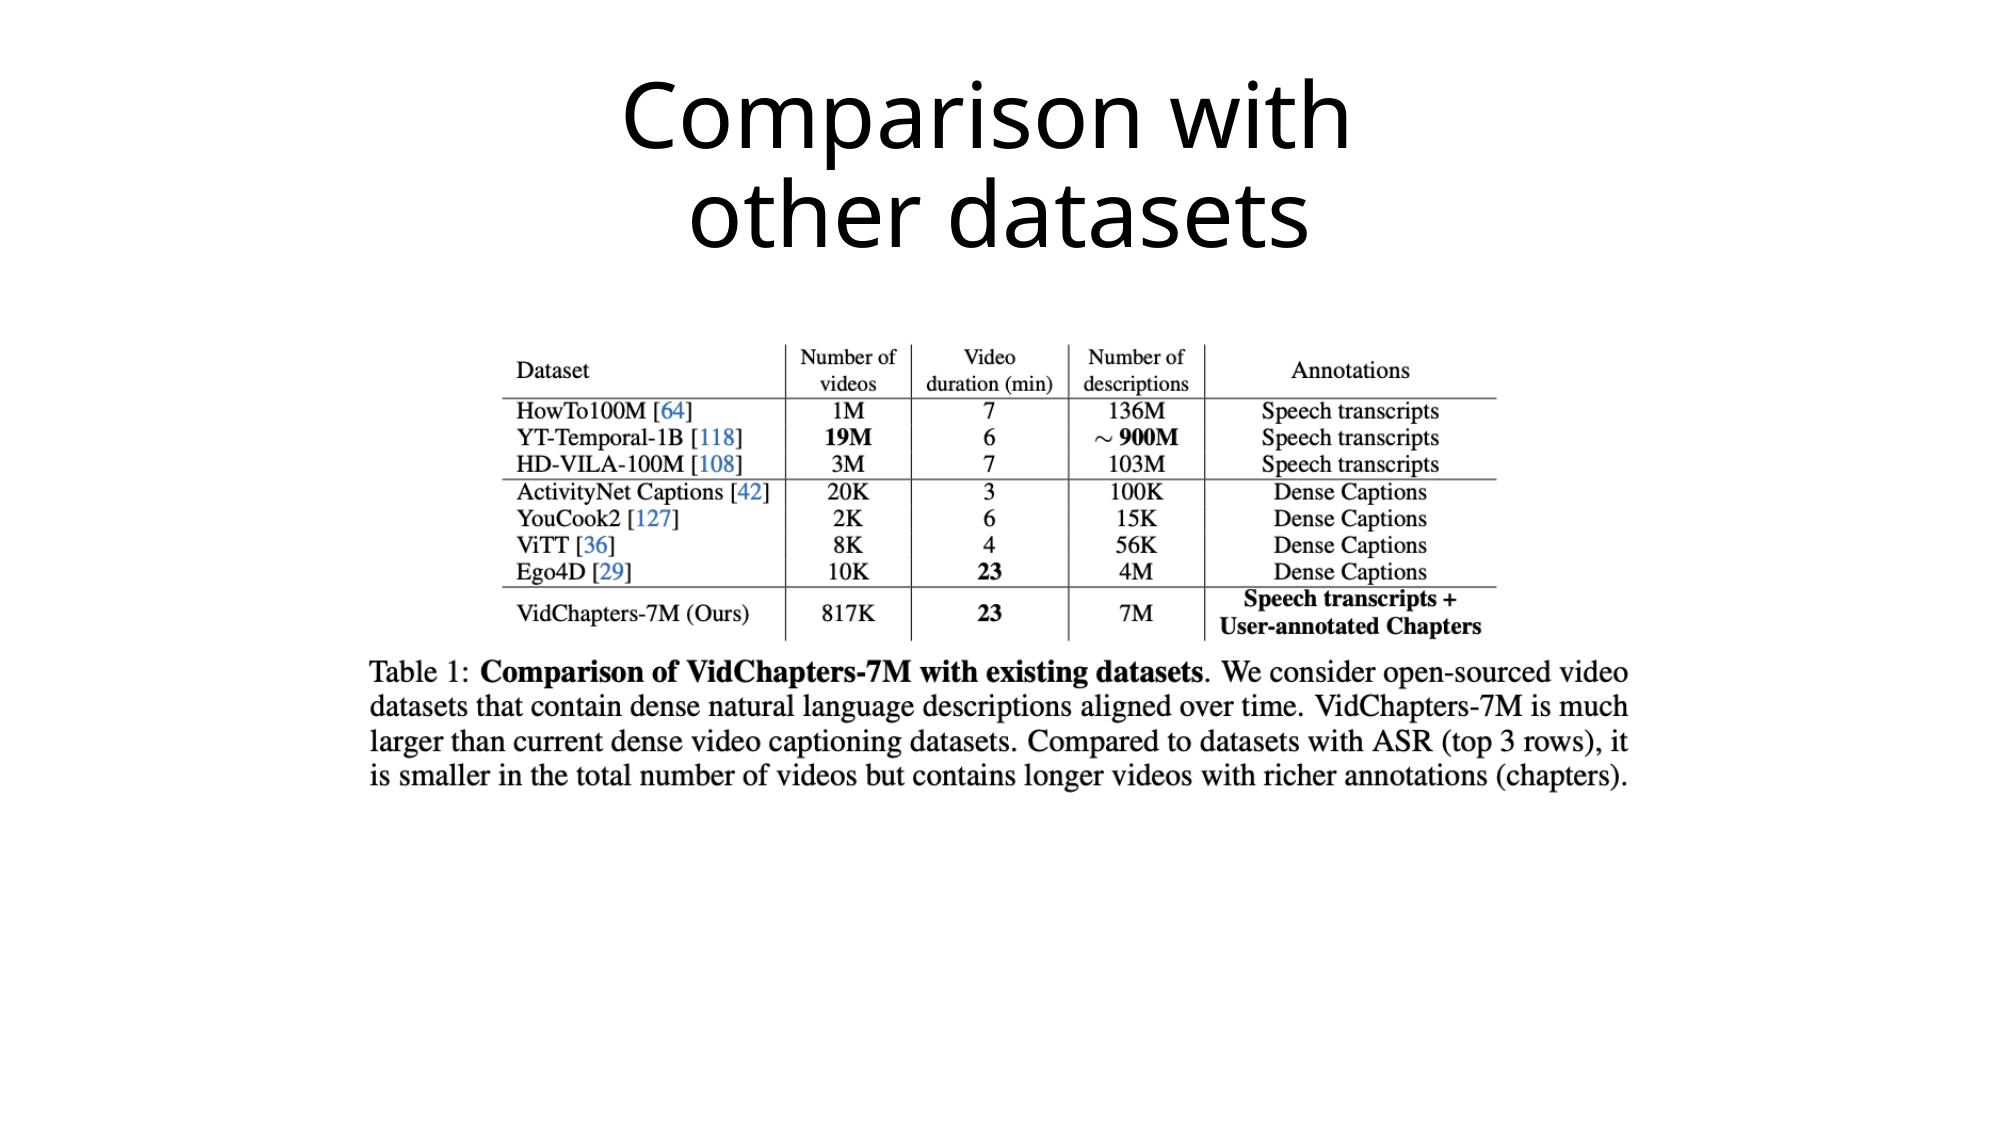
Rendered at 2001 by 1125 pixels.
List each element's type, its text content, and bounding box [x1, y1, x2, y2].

picture [362, 329, 1638, 796]
title Comparison with other datasets [137, 59, 1863, 278]
